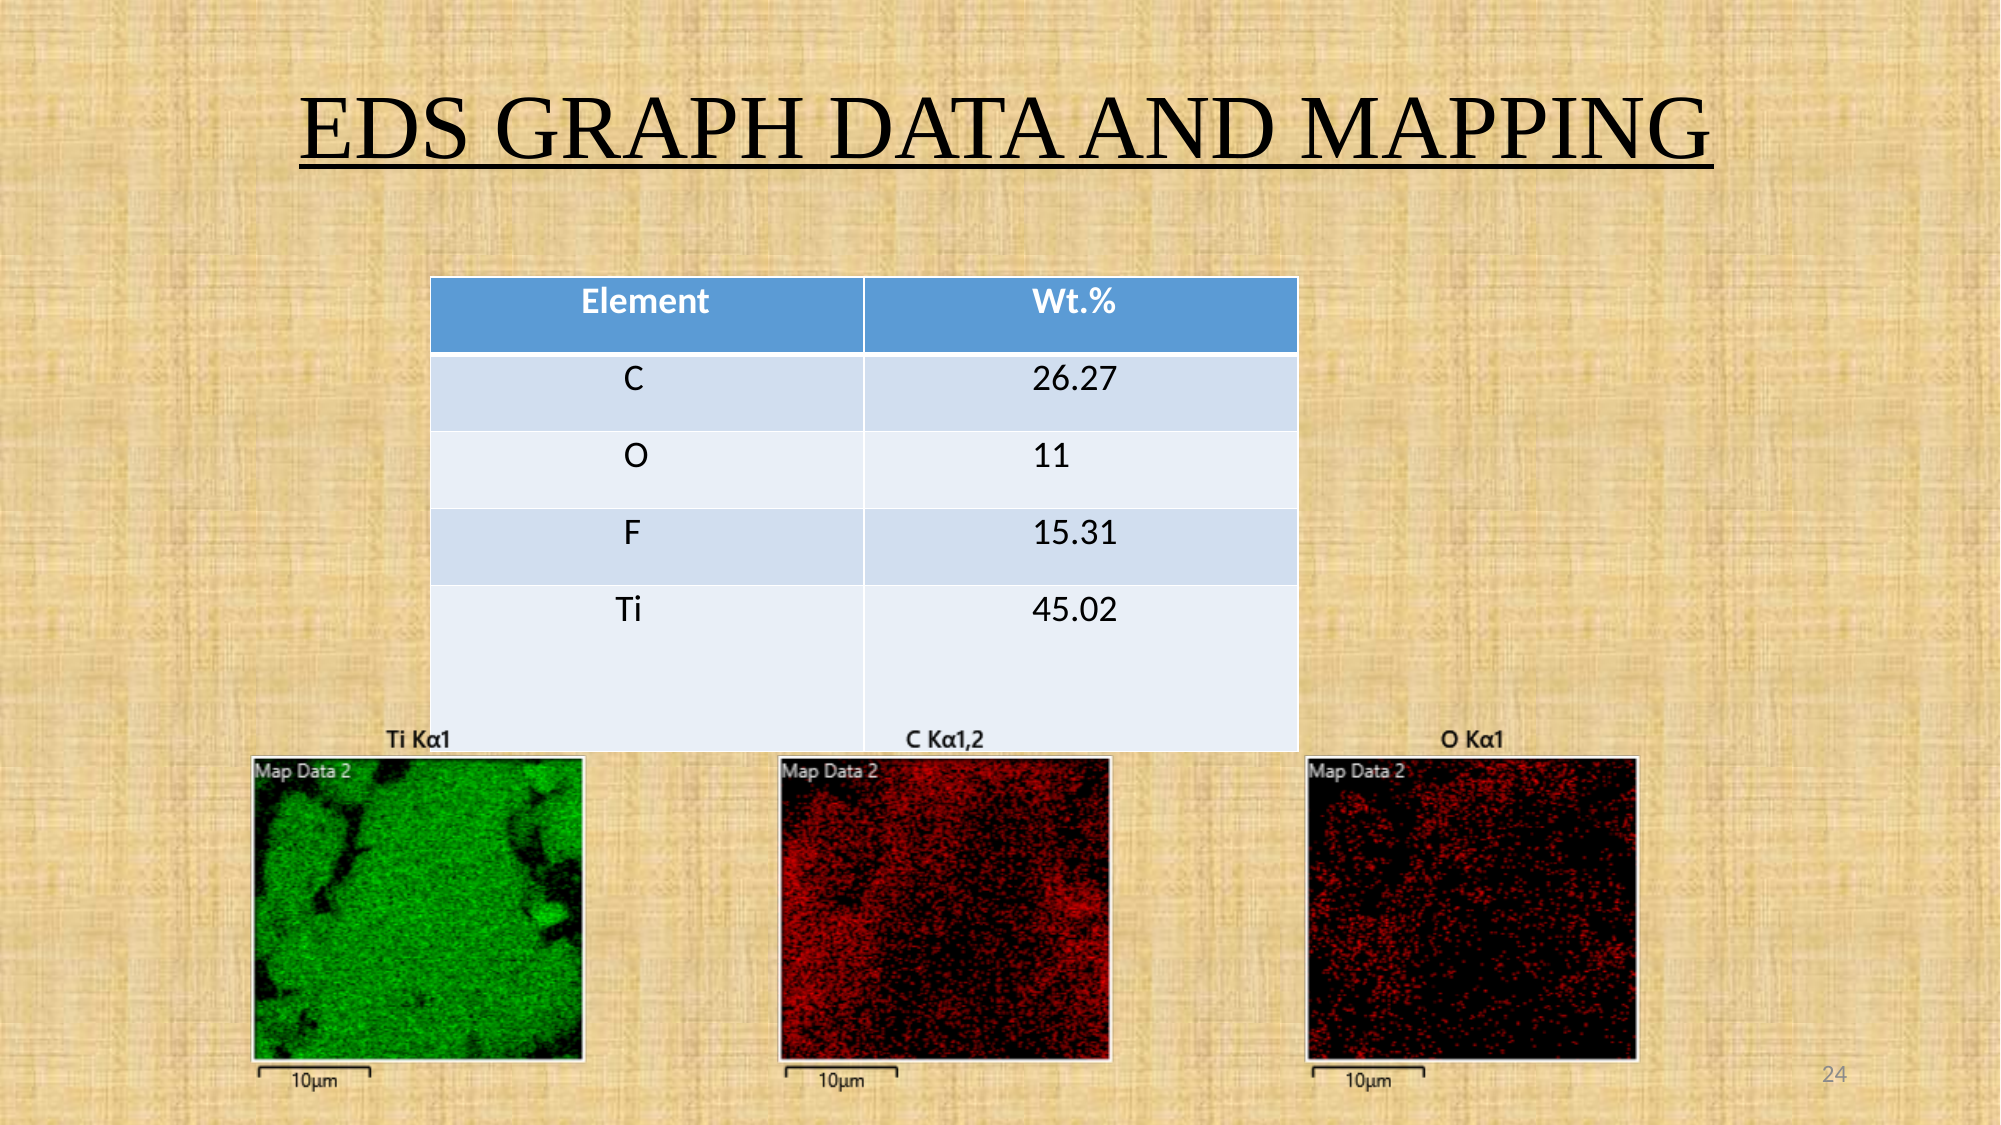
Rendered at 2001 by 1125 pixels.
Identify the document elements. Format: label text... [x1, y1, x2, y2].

table_cell F [431, 509, 863, 585]
table_cell 26.27 [865, 357, 1297, 431]
slide_number 24 [1689, 1042, 1863, 1103]
table_cell C [431, 357, 863, 431]
table_cell 15.31 [865, 509, 1297, 585]
table_header Wt.% [865, 278, 1297, 352]
picture [0, 0, 2001, 1125]
table_cell Ti [431, 586, 863, 751]
table_cell 45.02 [865, 586, 1297, 751]
title EDS GRAPH DATA AND MAPPING [283, 59, 1863, 199]
table_cell O [431, 432, 863, 508]
table_header Element [431, 278, 863, 352]
table_cell 11 [865, 432, 1297, 508]
